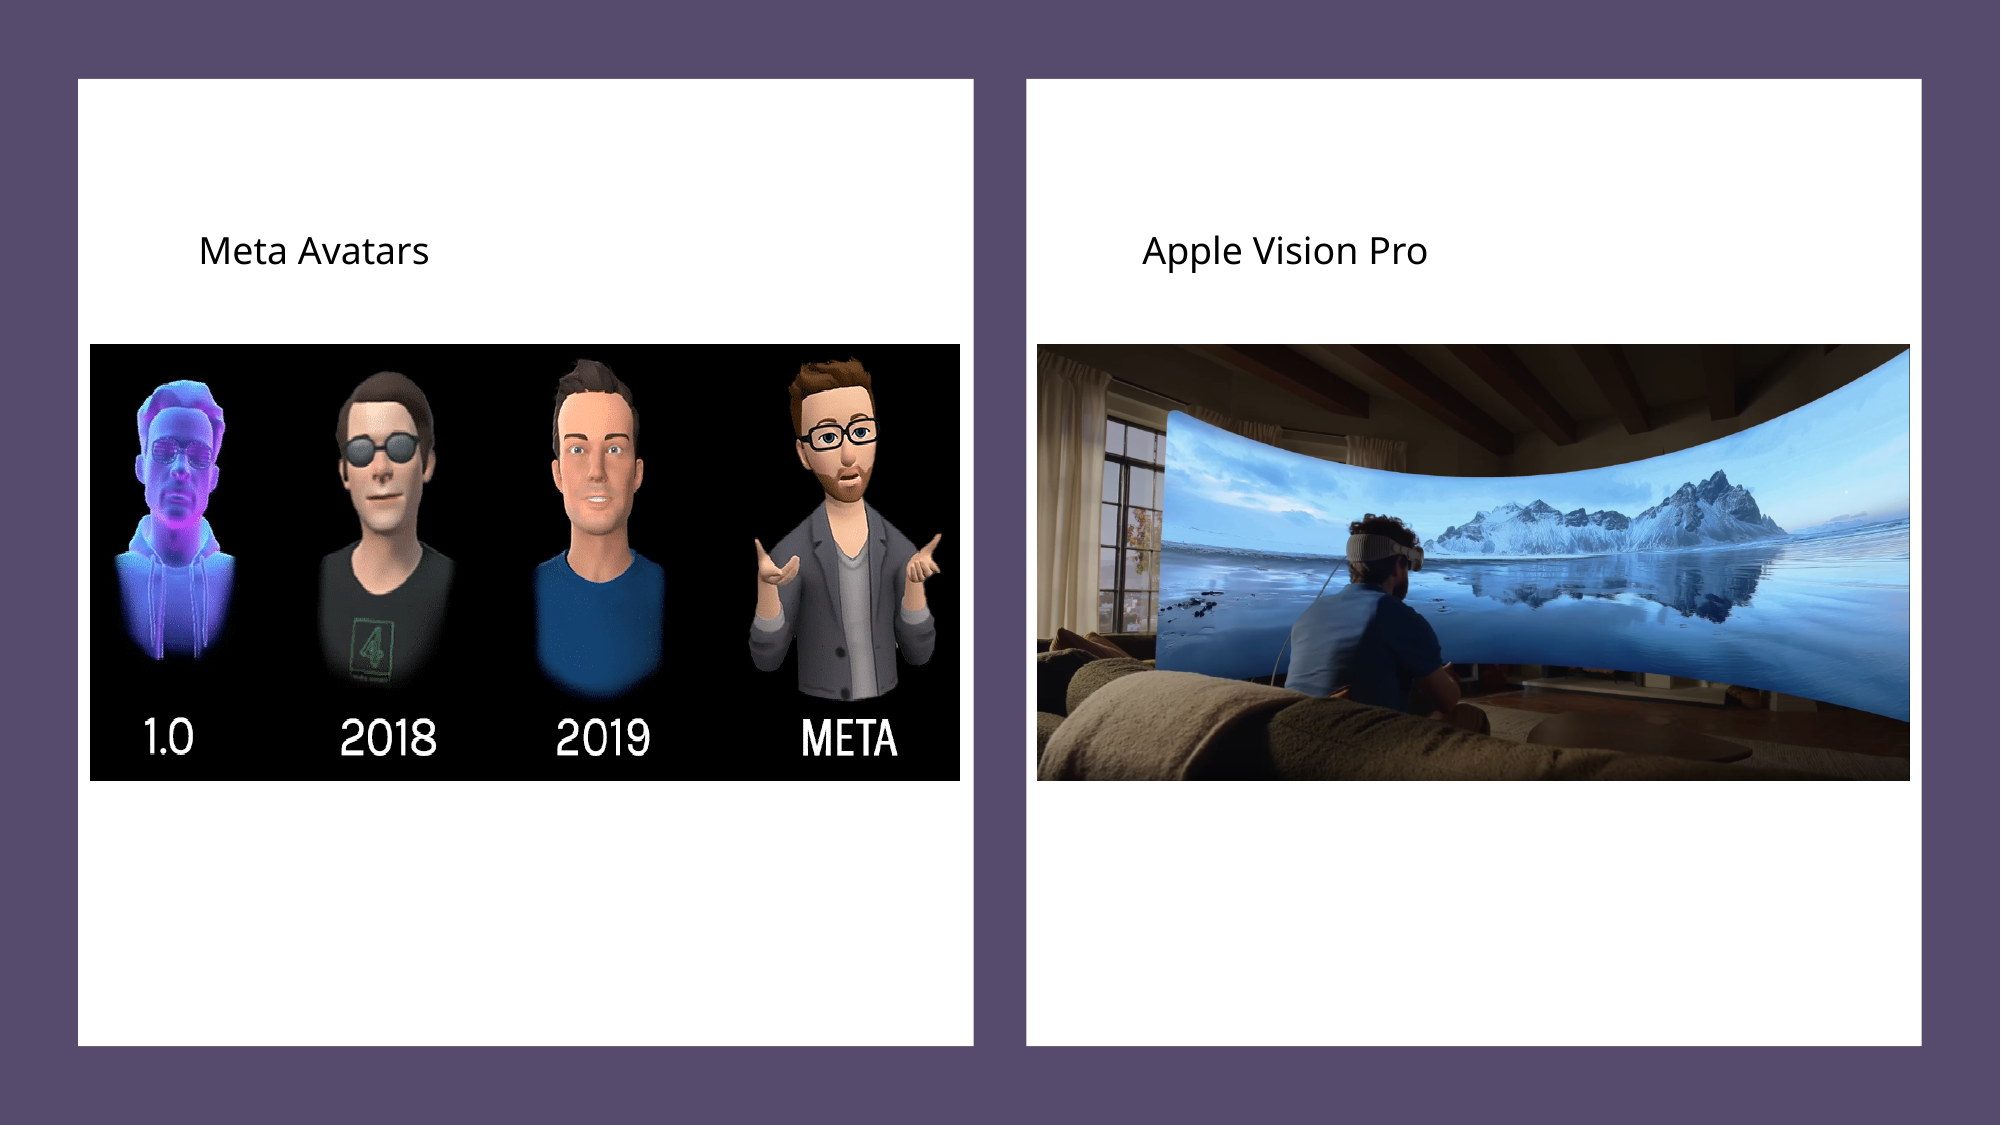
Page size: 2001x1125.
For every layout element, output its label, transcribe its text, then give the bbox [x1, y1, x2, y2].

text_box Apple Vision Pro [1127, 220, 1910, 280]
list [89, 344, 961, 781]
text_box Meta Avatars [183, 220, 894, 280]
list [1037, 344, 1911, 781]
text_box [0, 0, 2000, 1125]
text_box [1025, 77, 1923, 1048]
text_box [77, 77, 975, 1048]
